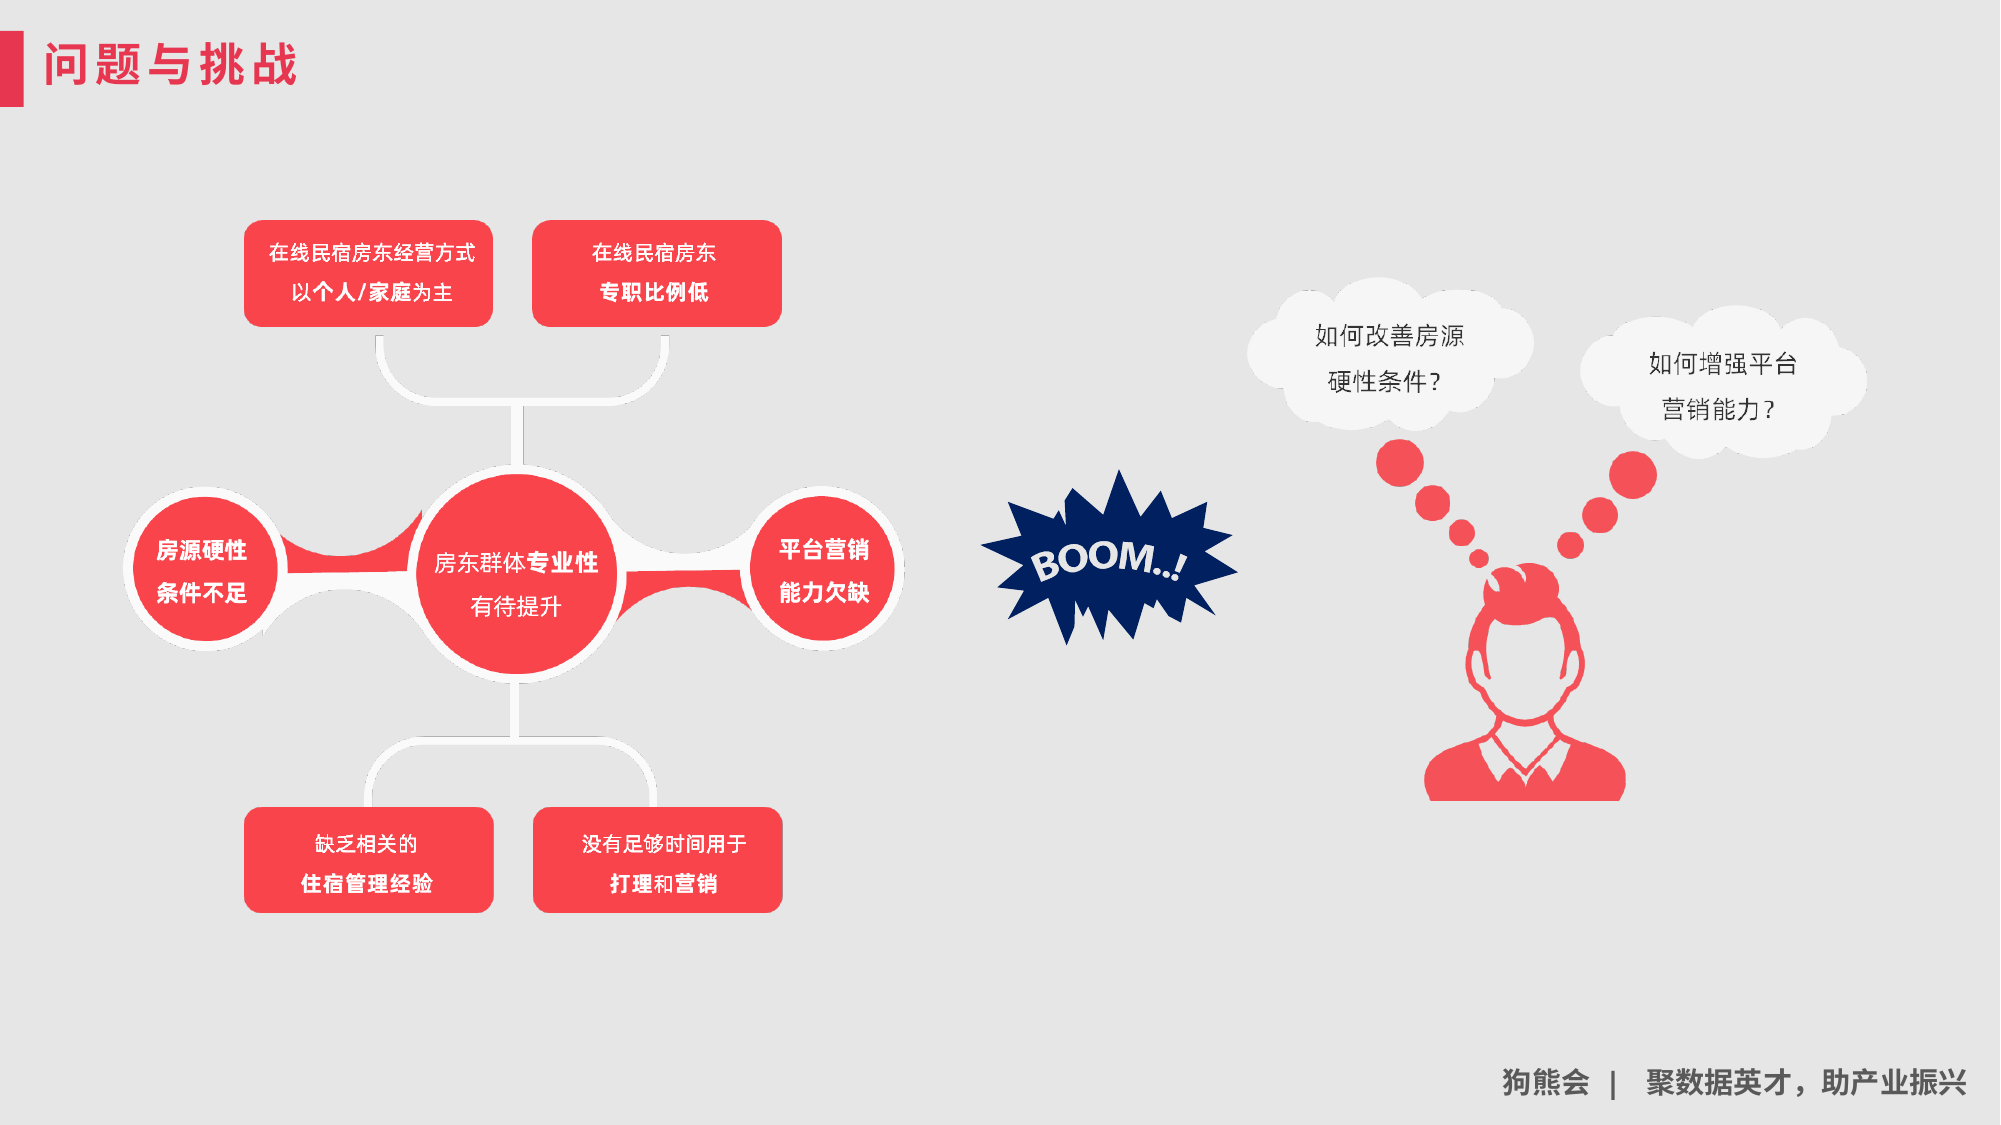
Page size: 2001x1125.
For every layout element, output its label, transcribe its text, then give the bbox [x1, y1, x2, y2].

picture [1246, 276, 1867, 801]
picture [121, 220, 905, 913]
text_box [0, 30, 24, 107]
text_box 狗熊会 | 聚数据英才，助产业振兴 [1488, 1057, 2000, 1108]
text_box [980, 469, 1238, 646]
text_box 问题与挑战 [28, 28, 462, 99]
